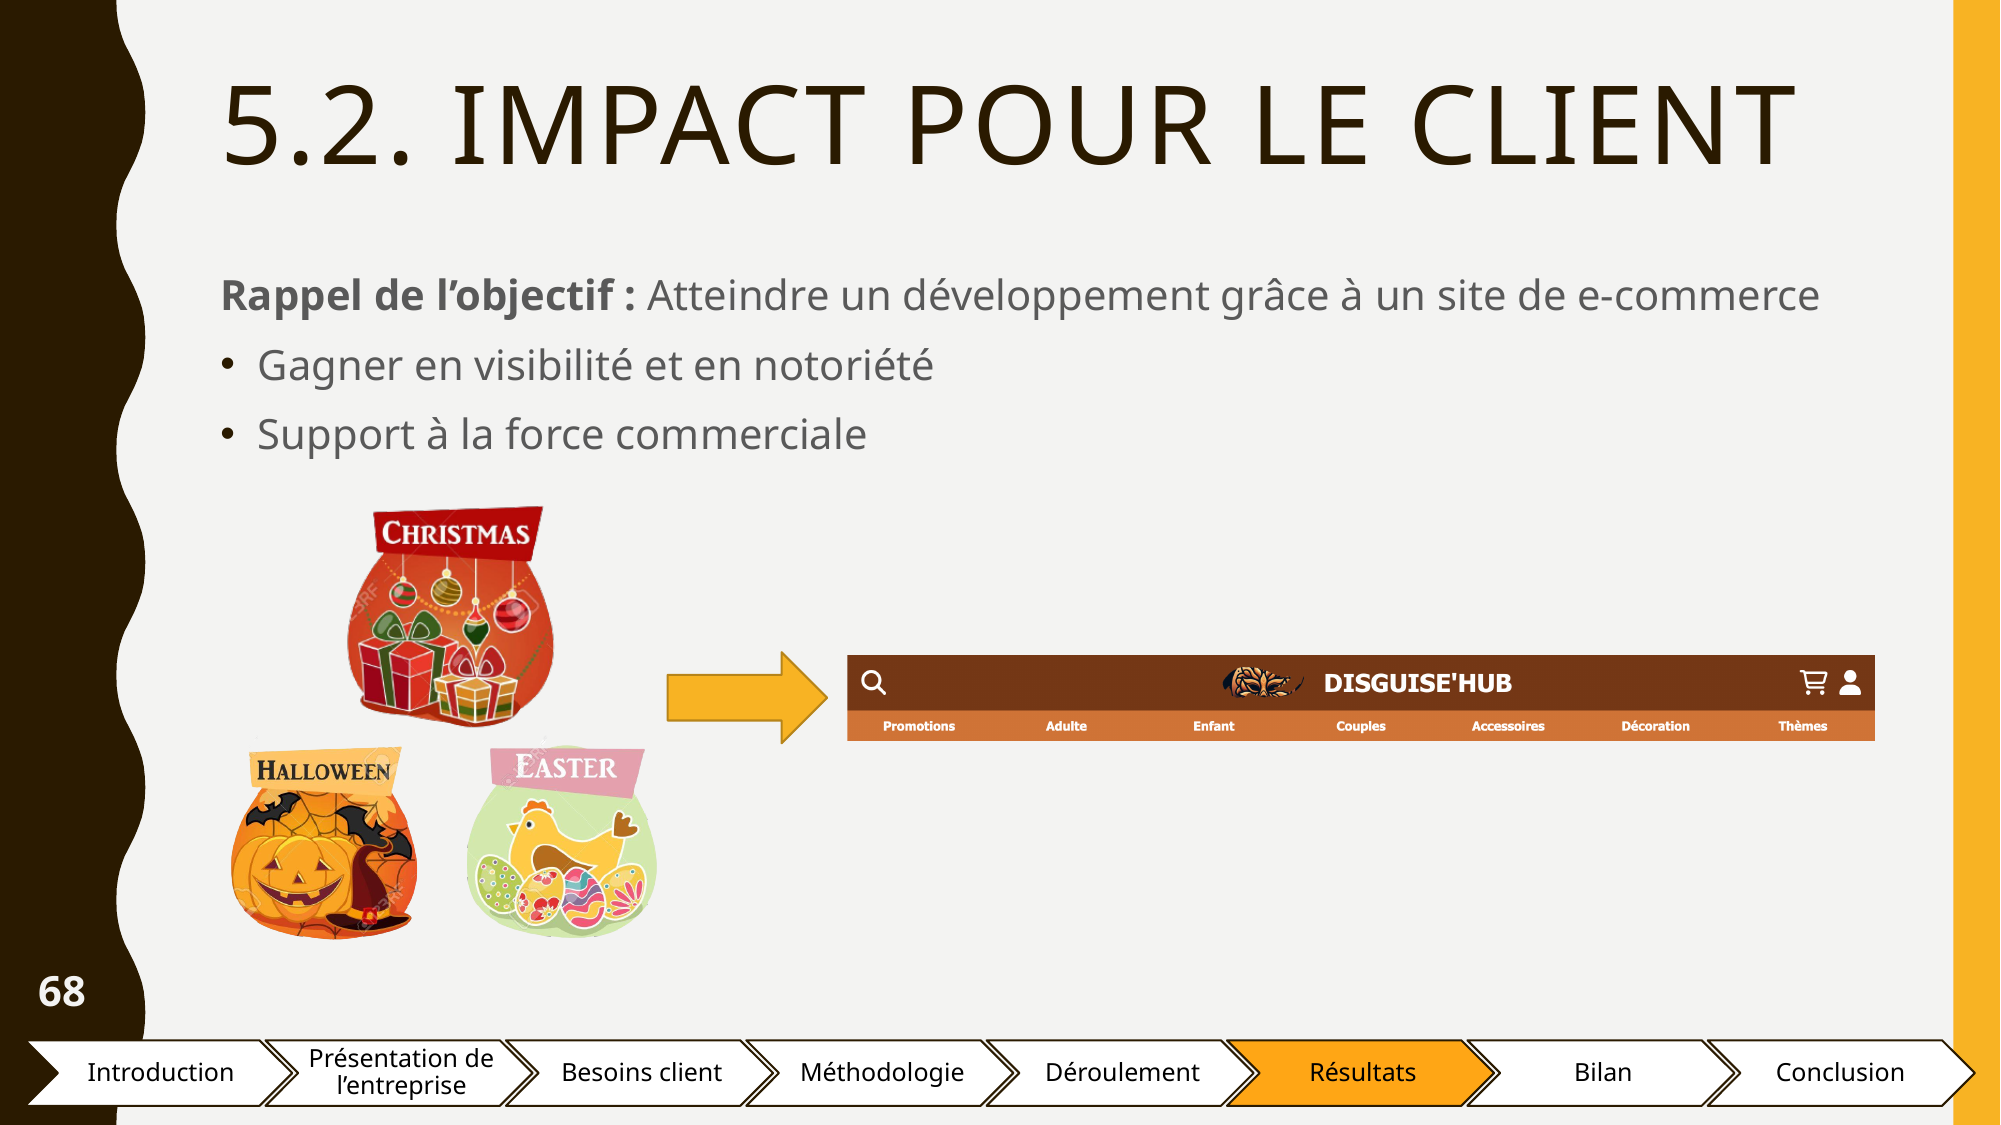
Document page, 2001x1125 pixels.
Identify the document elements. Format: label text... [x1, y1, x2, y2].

title 5.2. Impact pour le client [205, 62, 1875, 196]
list Rappel de l’objectif : Atteindre un développement grâce à un site de e-commerce Gagner en visibilité et en notoriété Support à la force commerciale [205, 256, 1875, 985]
slide_number 68 [12, 961, 113, 1027]
picture [847, 655, 1875, 741]
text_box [24, 1040, 1975, 1106]
text_box [708, 651, 828, 745]
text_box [197, 502, 708, 953]
